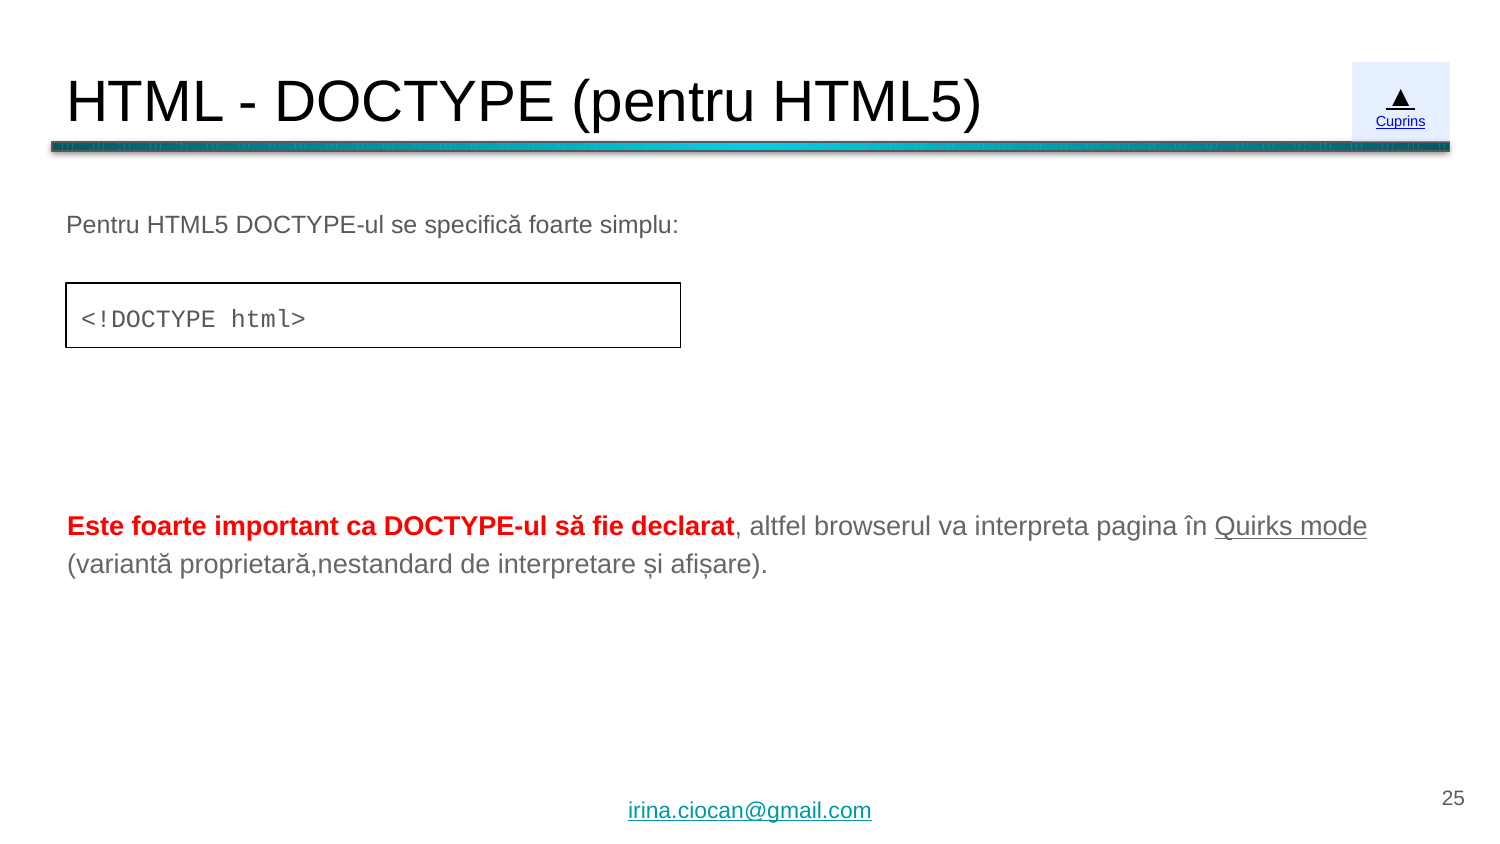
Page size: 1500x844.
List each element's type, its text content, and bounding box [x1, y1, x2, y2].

list Pentru HTML5 DOCTYPE-ul se specifică foarte simplu: [51, 189, 1449, 254]
slide_number ‹#› [1389, 764, 1480, 830]
title HTML - DOCTYPE (pentru HTML5) [51, 48, 1449, 139]
text_box irina.ciocan@gmail.com [613, 795, 889, 837]
text_box [51, 141, 1450, 151]
list <!DOCTYPE html> [66, 283, 681, 348]
list Este foarte important ca DOCTYPE-ul să fie declarat, altfel browserul va interpreta pagina în Quirks mode (variantă proprietară,nestandard de interpretare și afișare). [52, 488, 1450, 597]
text_box ▲ Cuprins [1351, 62, 1450, 142]
